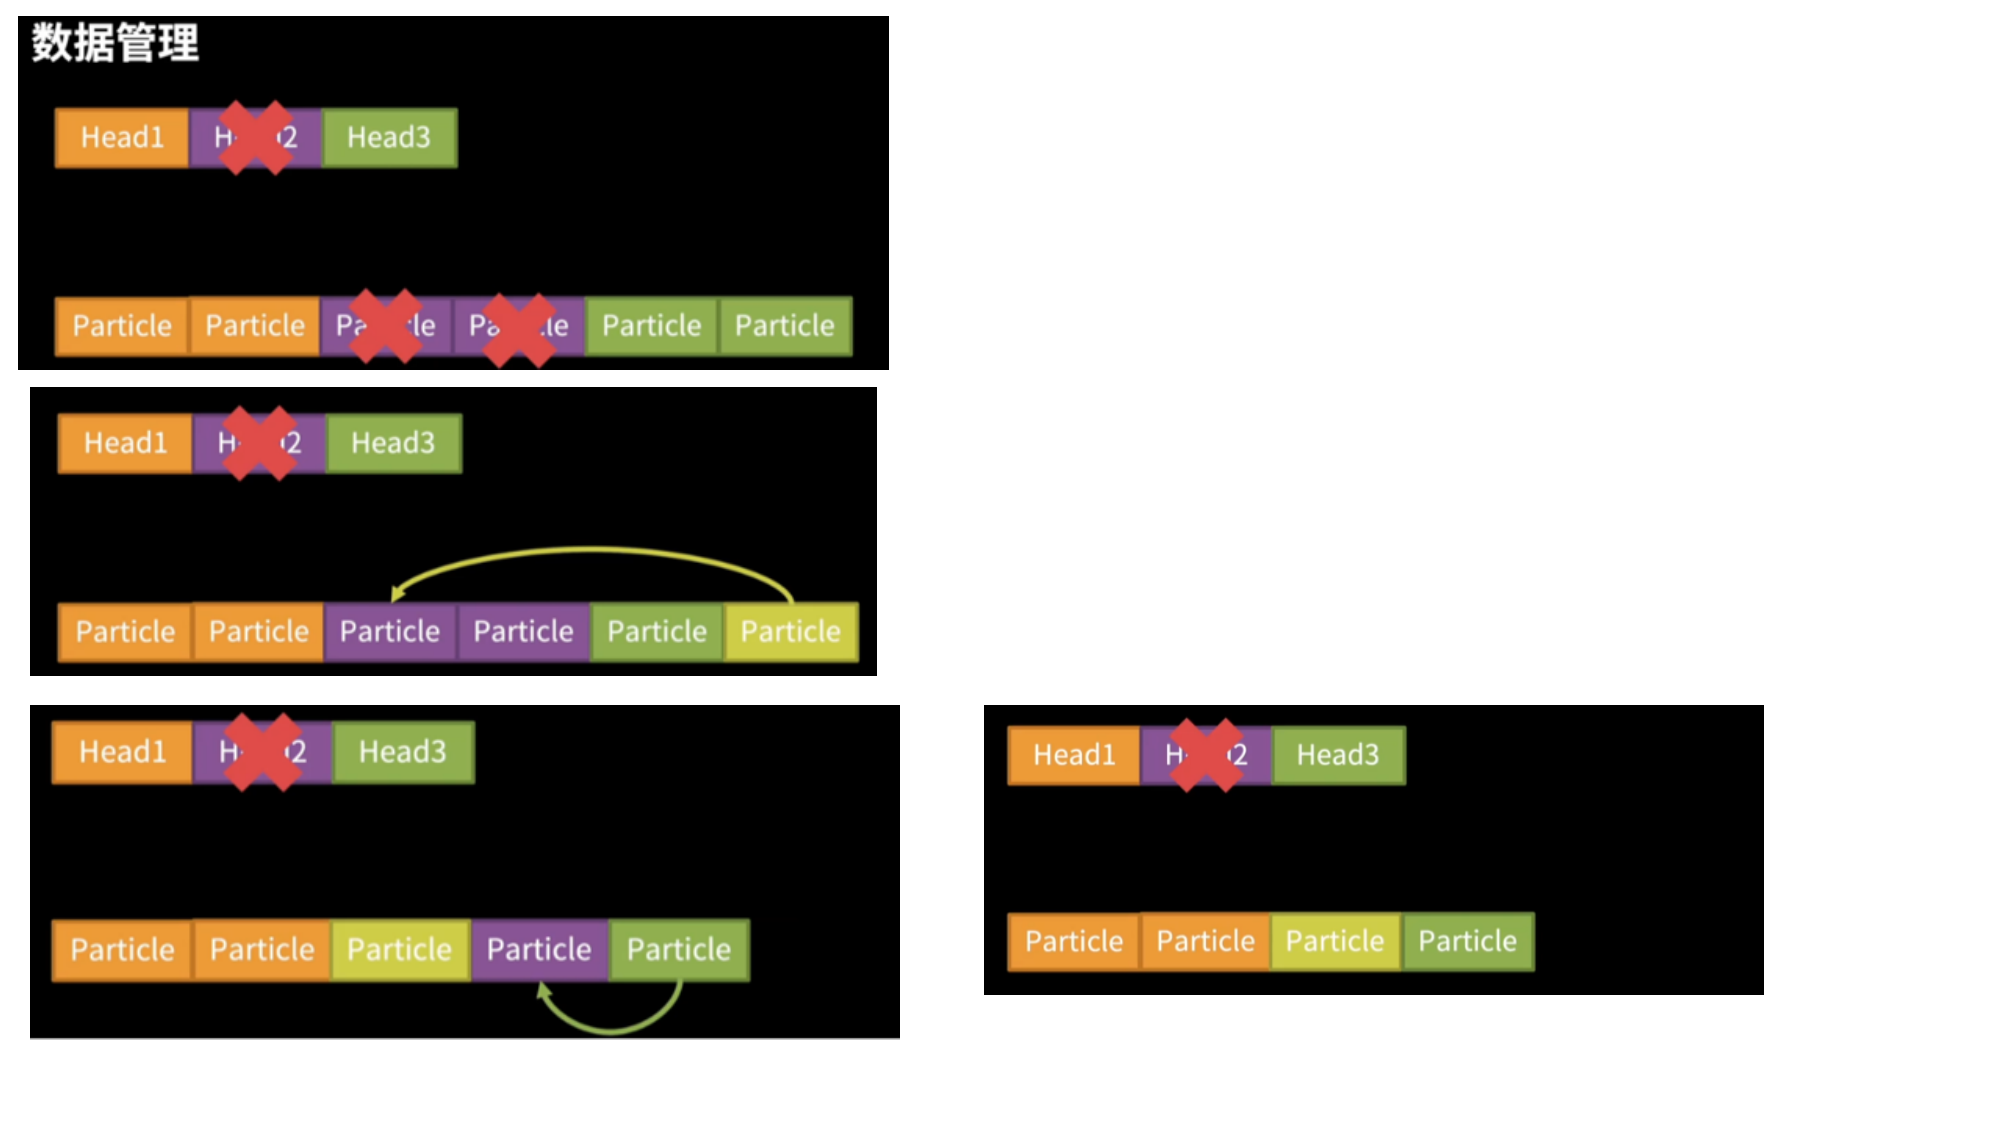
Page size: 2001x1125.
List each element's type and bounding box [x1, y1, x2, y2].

picture [30, 387, 877, 676]
picture [984, 705, 1764, 995]
picture [18, 16, 889, 371]
picture [30, 705, 900, 1040]
